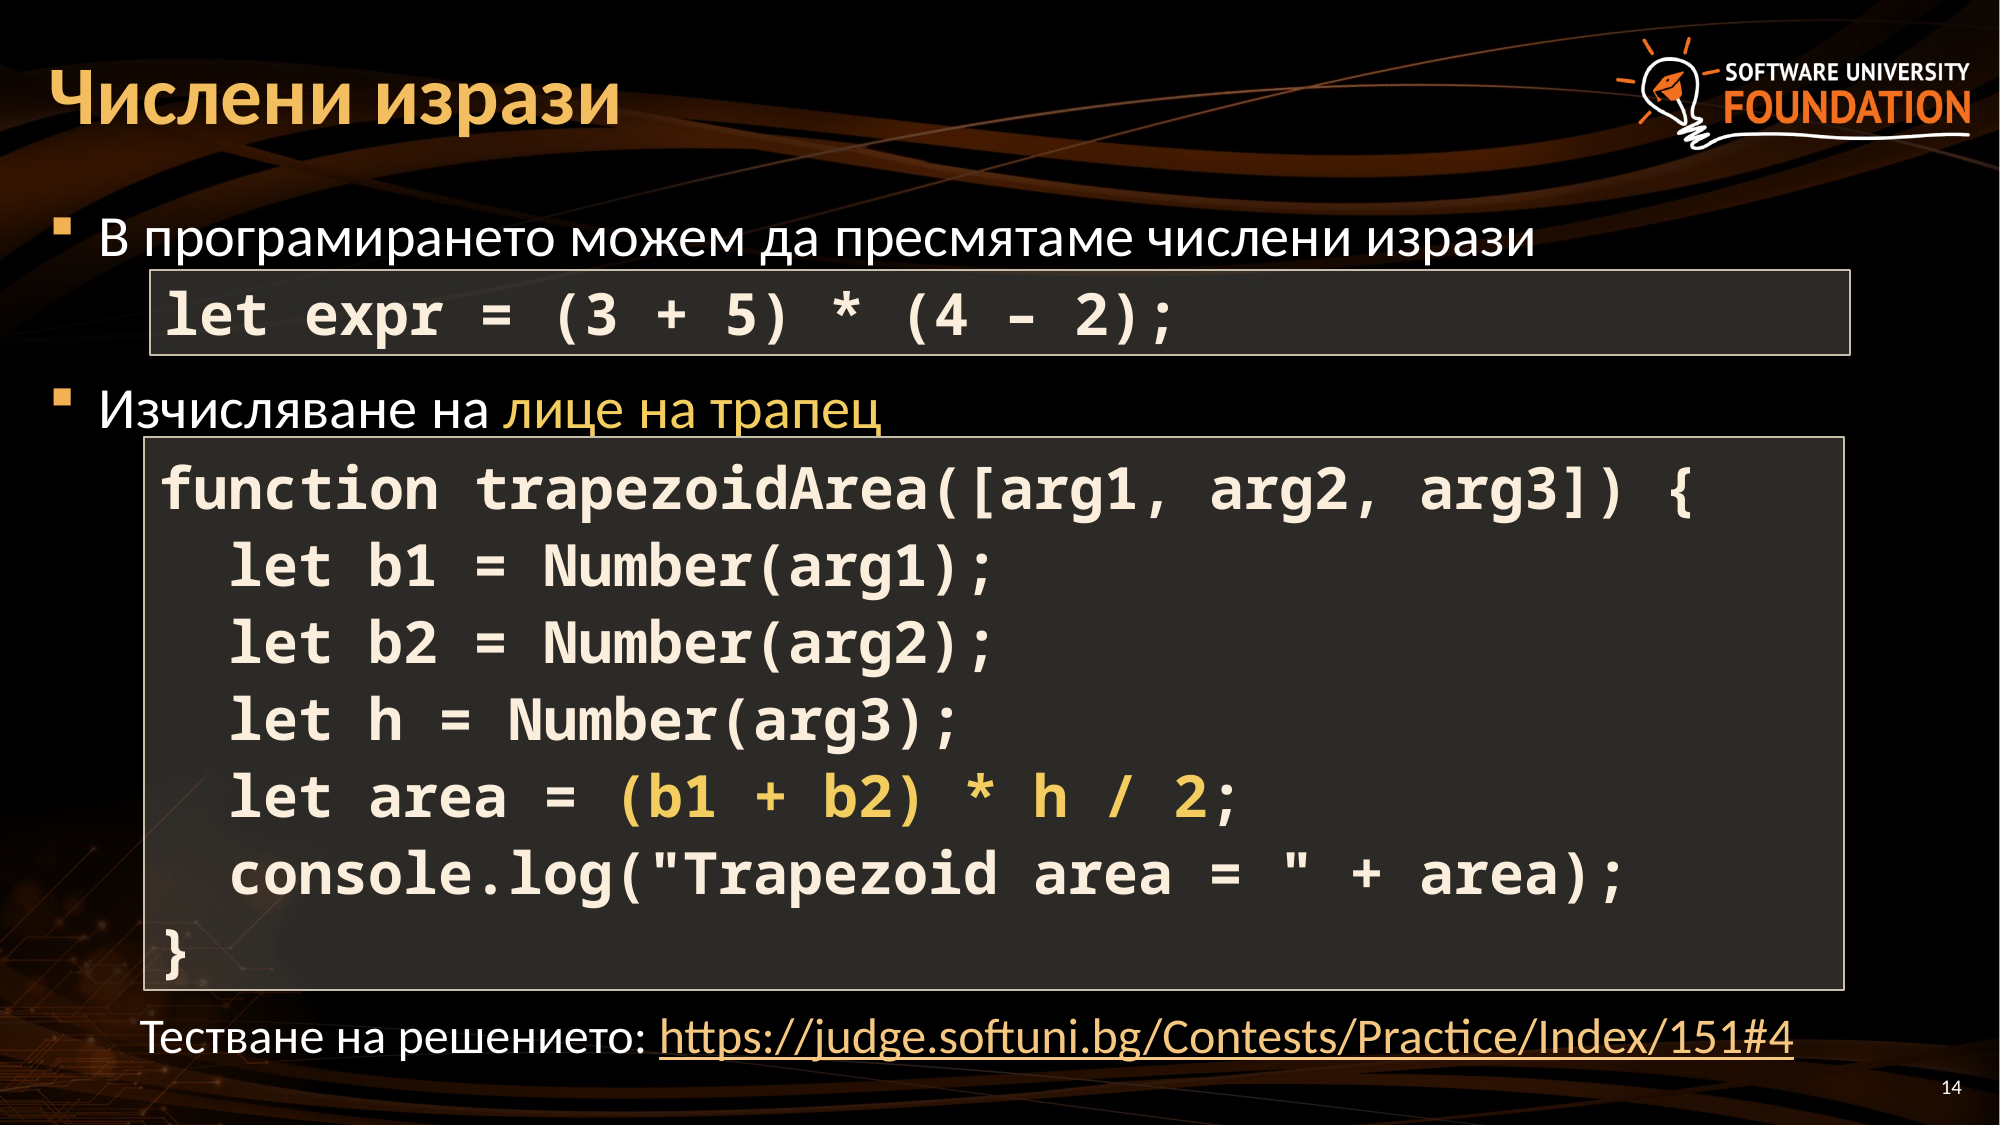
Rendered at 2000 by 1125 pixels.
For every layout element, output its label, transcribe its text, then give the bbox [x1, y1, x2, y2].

text_box function trapezoidArea([arg1, arg2, arg3]) { let b1 = Number(arg1); let b2 = Number(arg2); let h = Number(arg3); let area = (b1 + b2) * h / 2; console.log("Trapezoid area = " + area); } [144, 437, 1845, 991]
list В програмирането можем да пресмятаме числени изрази Изчисляване на лице на трапец [31, 188, 1968, 1103]
picture [0, 0, 2000, 1125]
text_box Тестване на решението: https://judge.softuni.bg/Contests/Practice/Index/151#4 [124, 996, 1875, 1072]
title Числени изрази [30, 6, 1602, 189]
text_box let expr = (3 + 5) * (4 – 2); [149, 270, 1850, 355]
